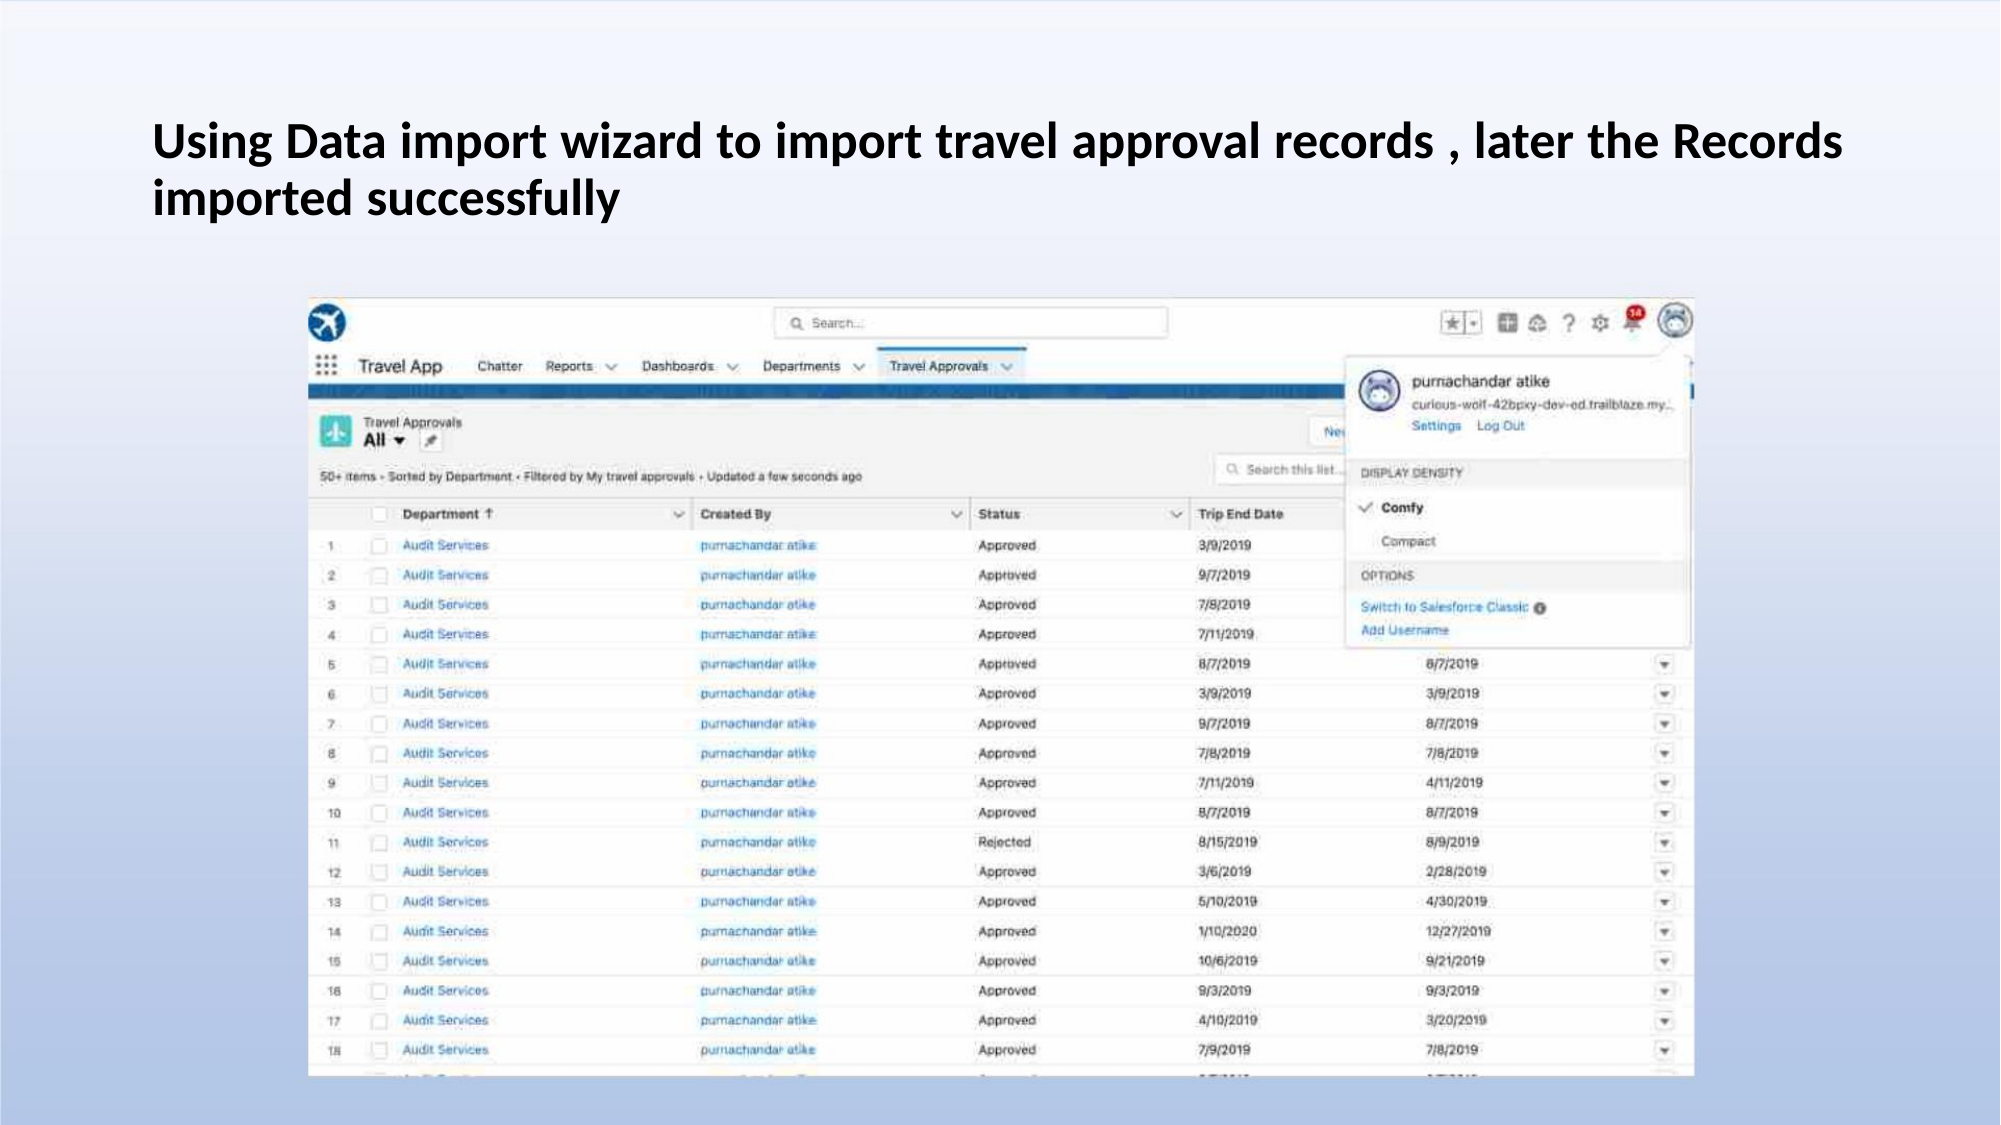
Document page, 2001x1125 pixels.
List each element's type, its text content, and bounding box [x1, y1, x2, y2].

text_box Using Data import wizard to import travel approval records , later the Records imported successfully [152, 117, 1864, 226]
text_box [0, 0, 2000, 1125]
